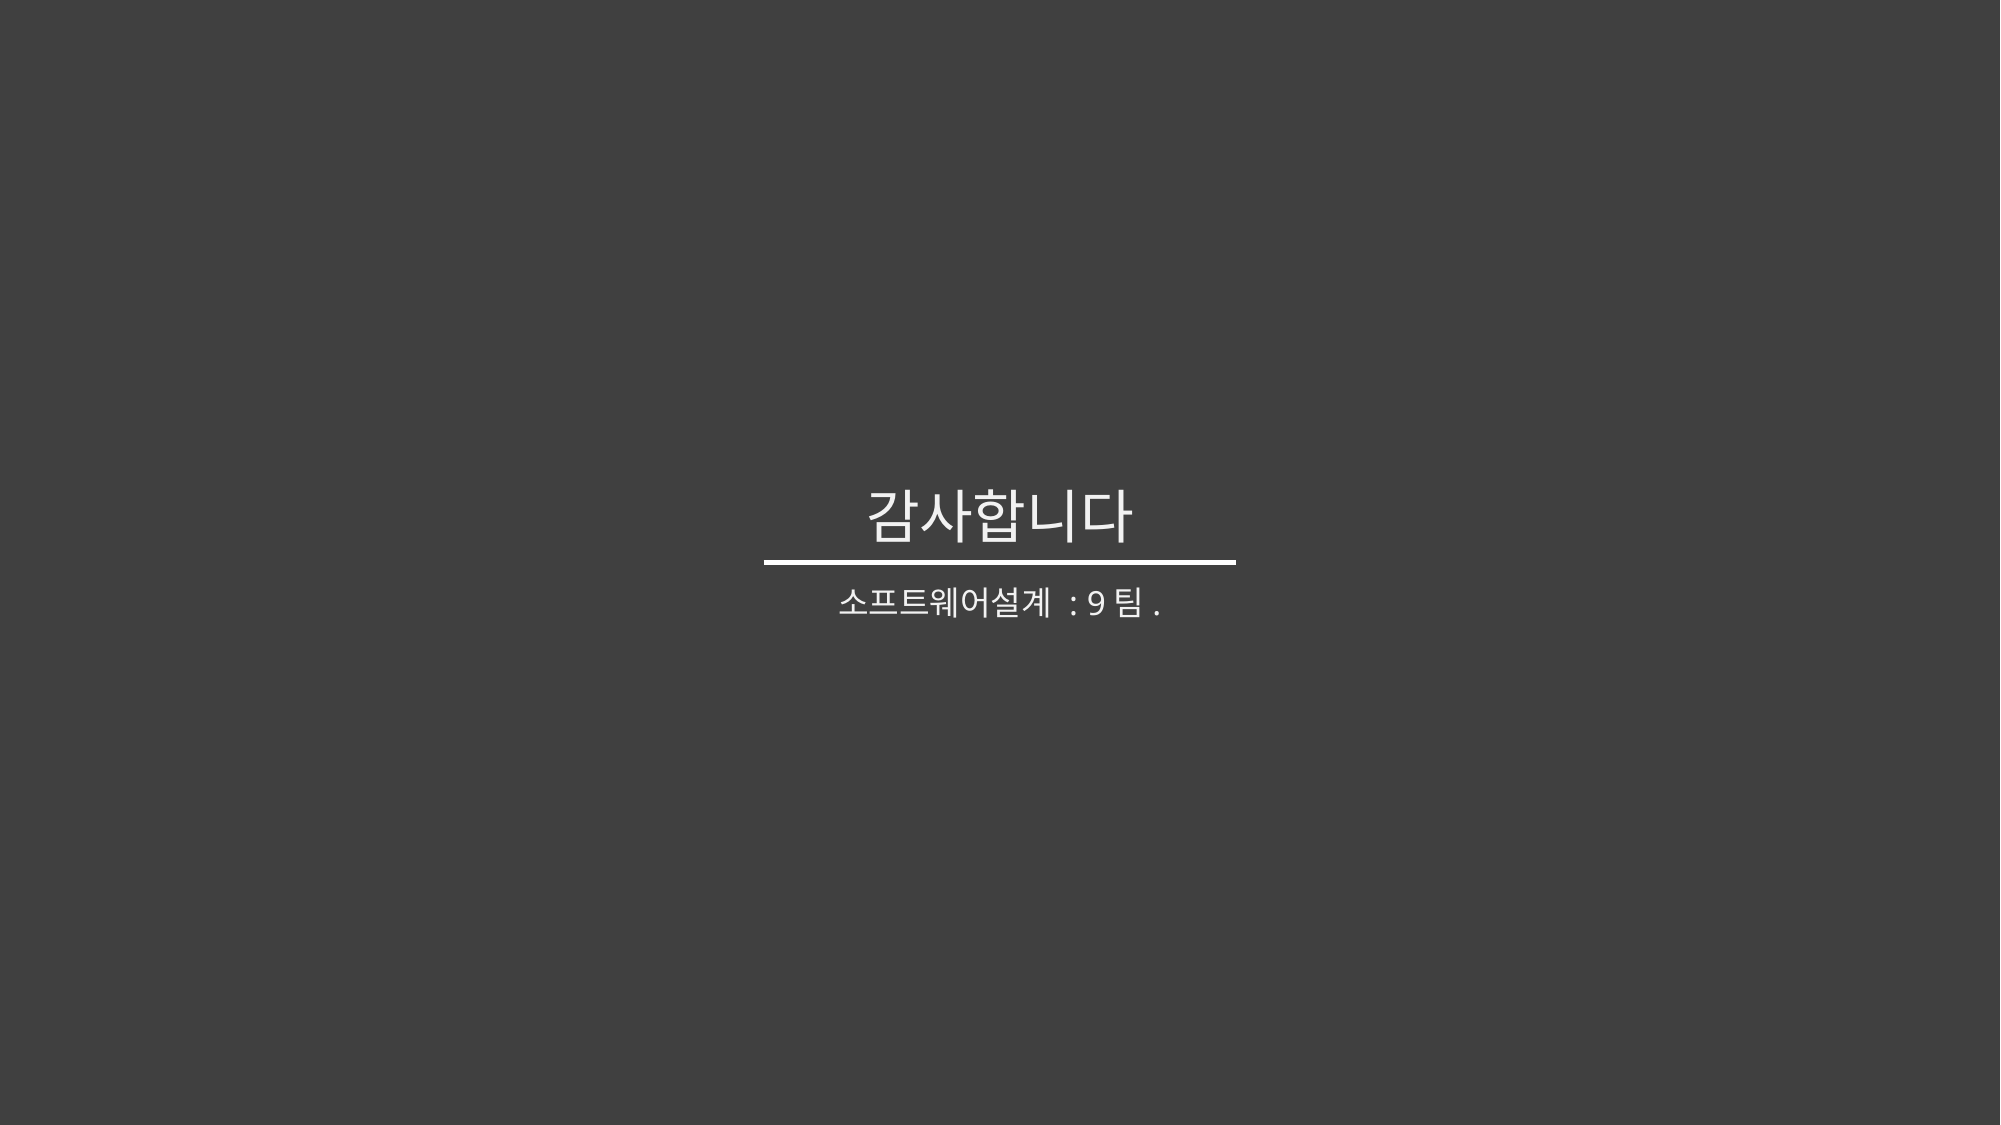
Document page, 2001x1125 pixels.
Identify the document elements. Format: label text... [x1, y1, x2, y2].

text_box 소프트웨어설계 : 9팀. [823, 574, 1177, 629]
text_box 감사합니다 [851, 472, 1149, 558]
